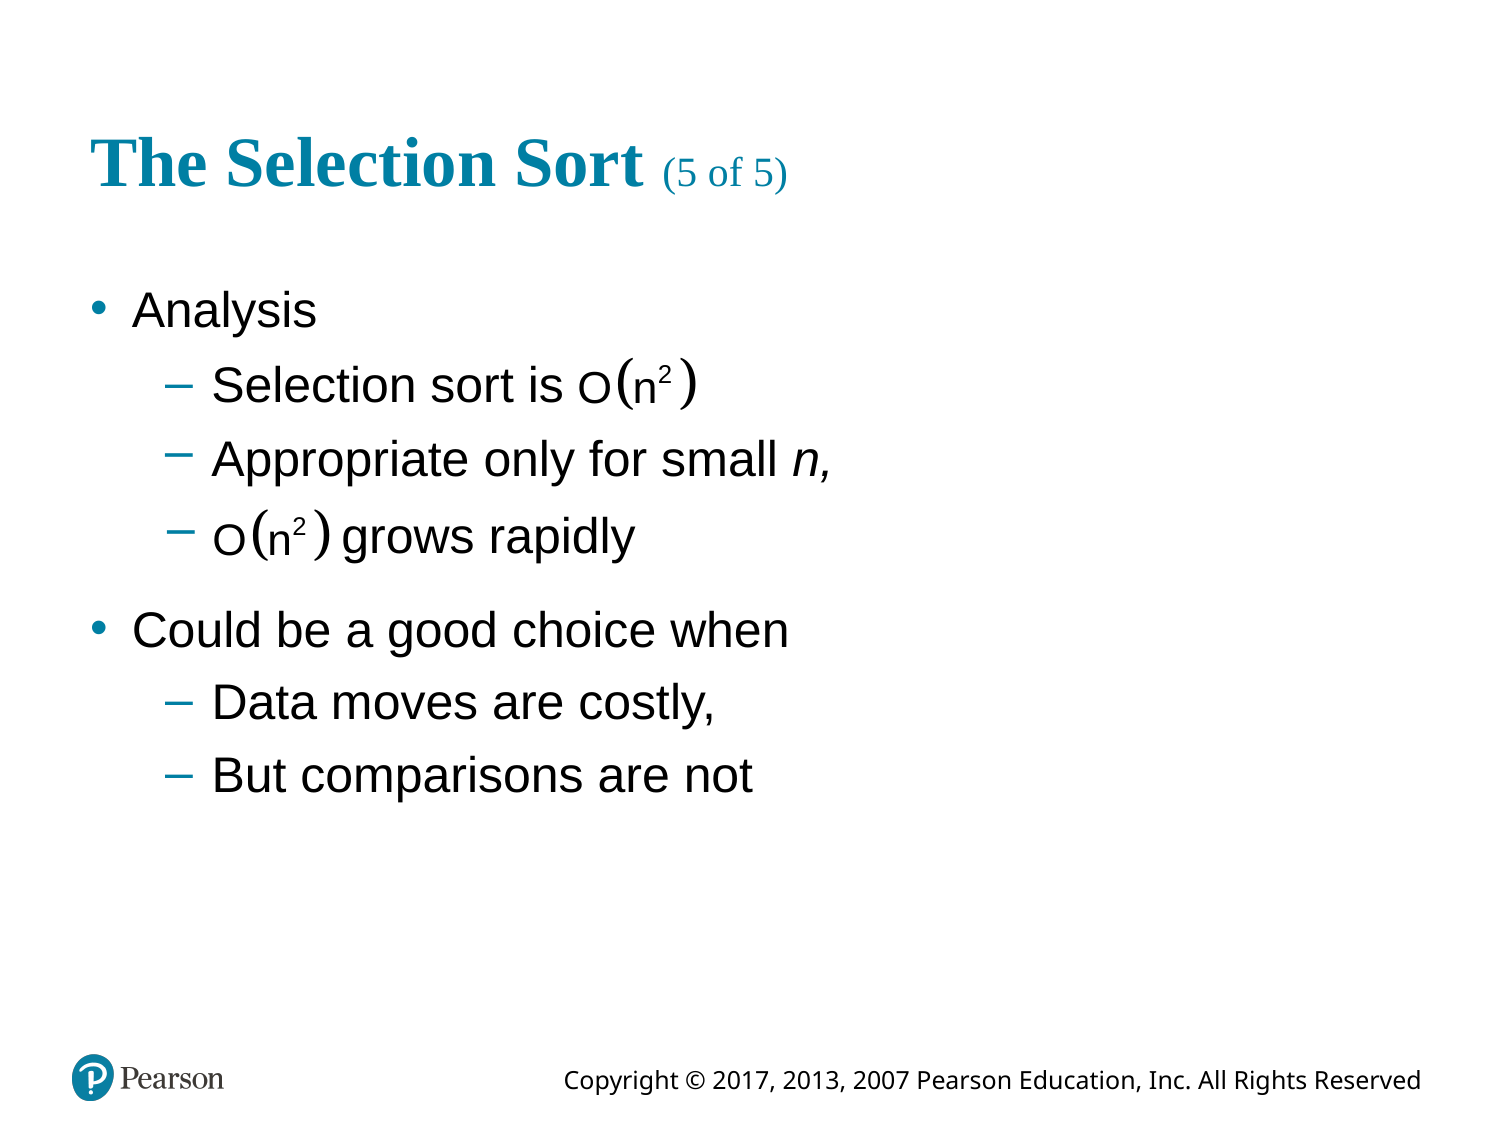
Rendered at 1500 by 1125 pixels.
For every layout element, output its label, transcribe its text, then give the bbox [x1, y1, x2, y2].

list grows rapidly [326, 488, 658, 571]
picture [80, 1063, 106, 1088]
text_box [571, 351, 703, 434]
title The Selection Sort (5 of 5) [75, 35, 1425, 216]
list Could be a good choice when Data moves are costly, But comparisons are not [75, 582, 1425, 805]
picture [98, 1054, 224, 1101]
list , [77, 488, 242, 579]
list Appropriate only for small n, [75, 411, 1426, 512]
list Selection sort is [75, 337, 591, 411]
picture [72, 1054, 88, 1070]
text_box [207, 503, 337, 586]
picture [72, 1087, 83, 1101]
list Analysis [75, 262, 1425, 350]
